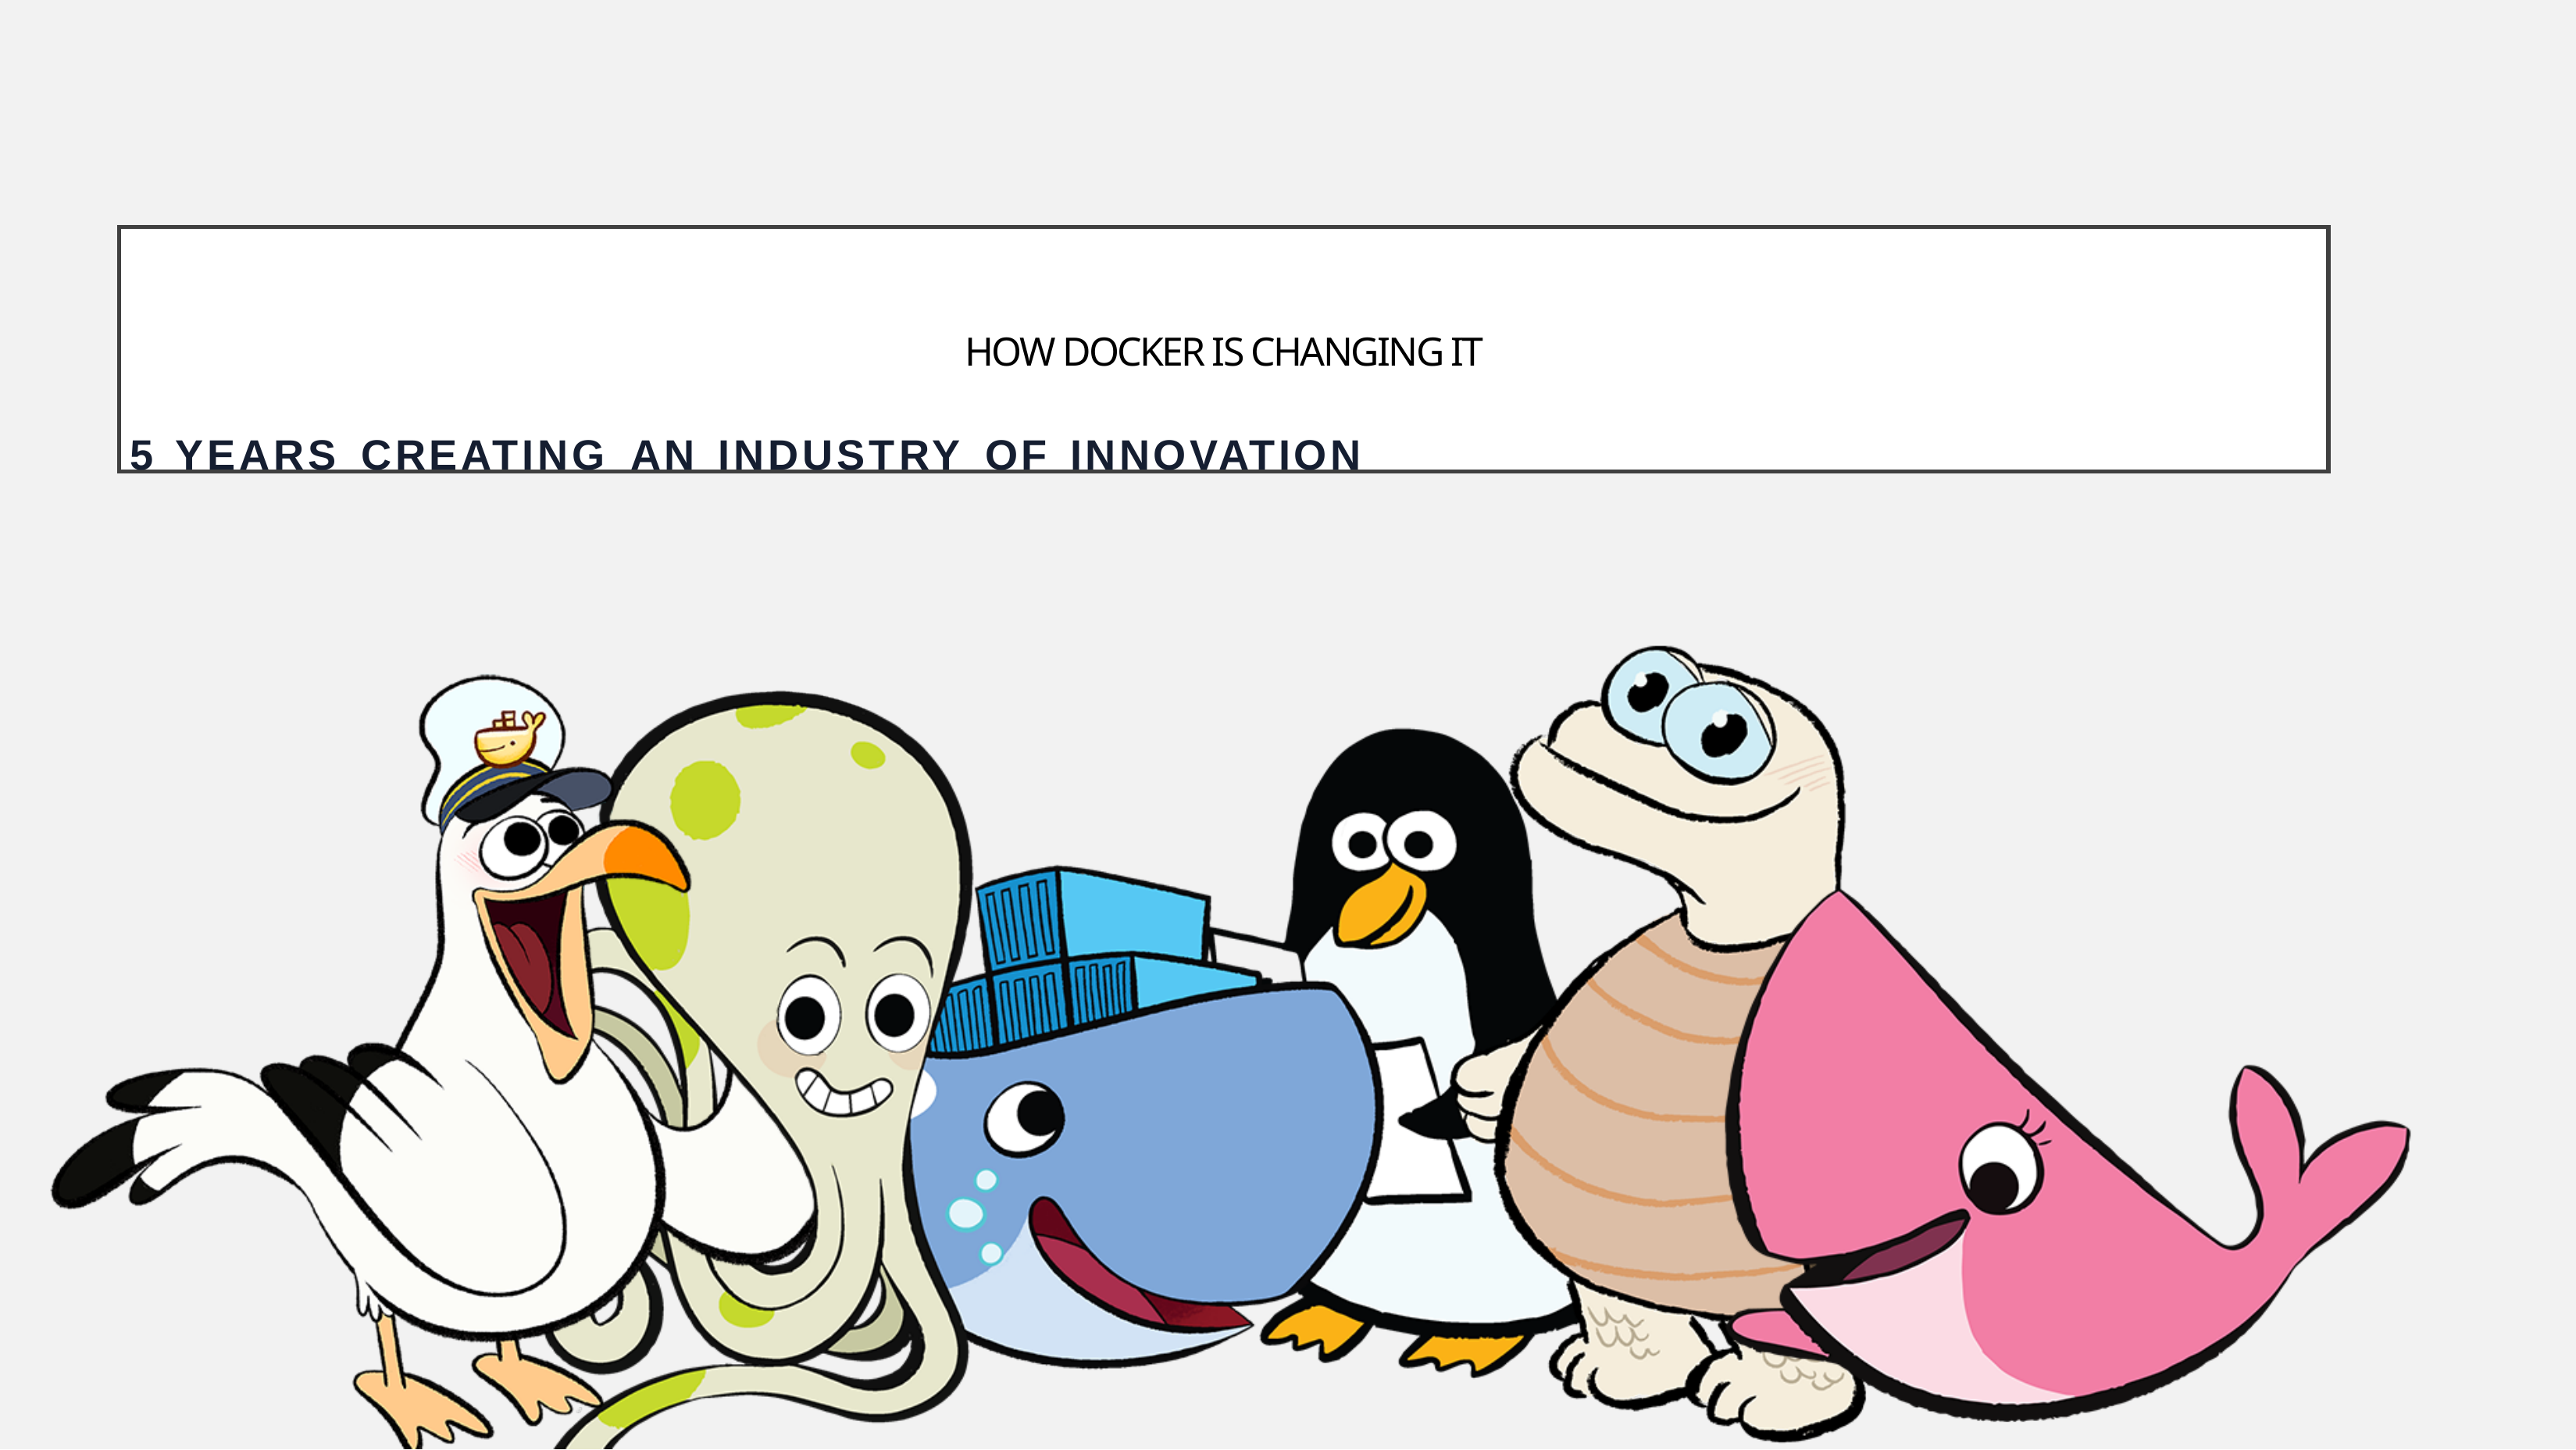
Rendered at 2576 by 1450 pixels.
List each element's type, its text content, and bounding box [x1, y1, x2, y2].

picture [16, 356, 2432, 1450]
title HoW docker is changing it [117, 225, 2331, 356]
